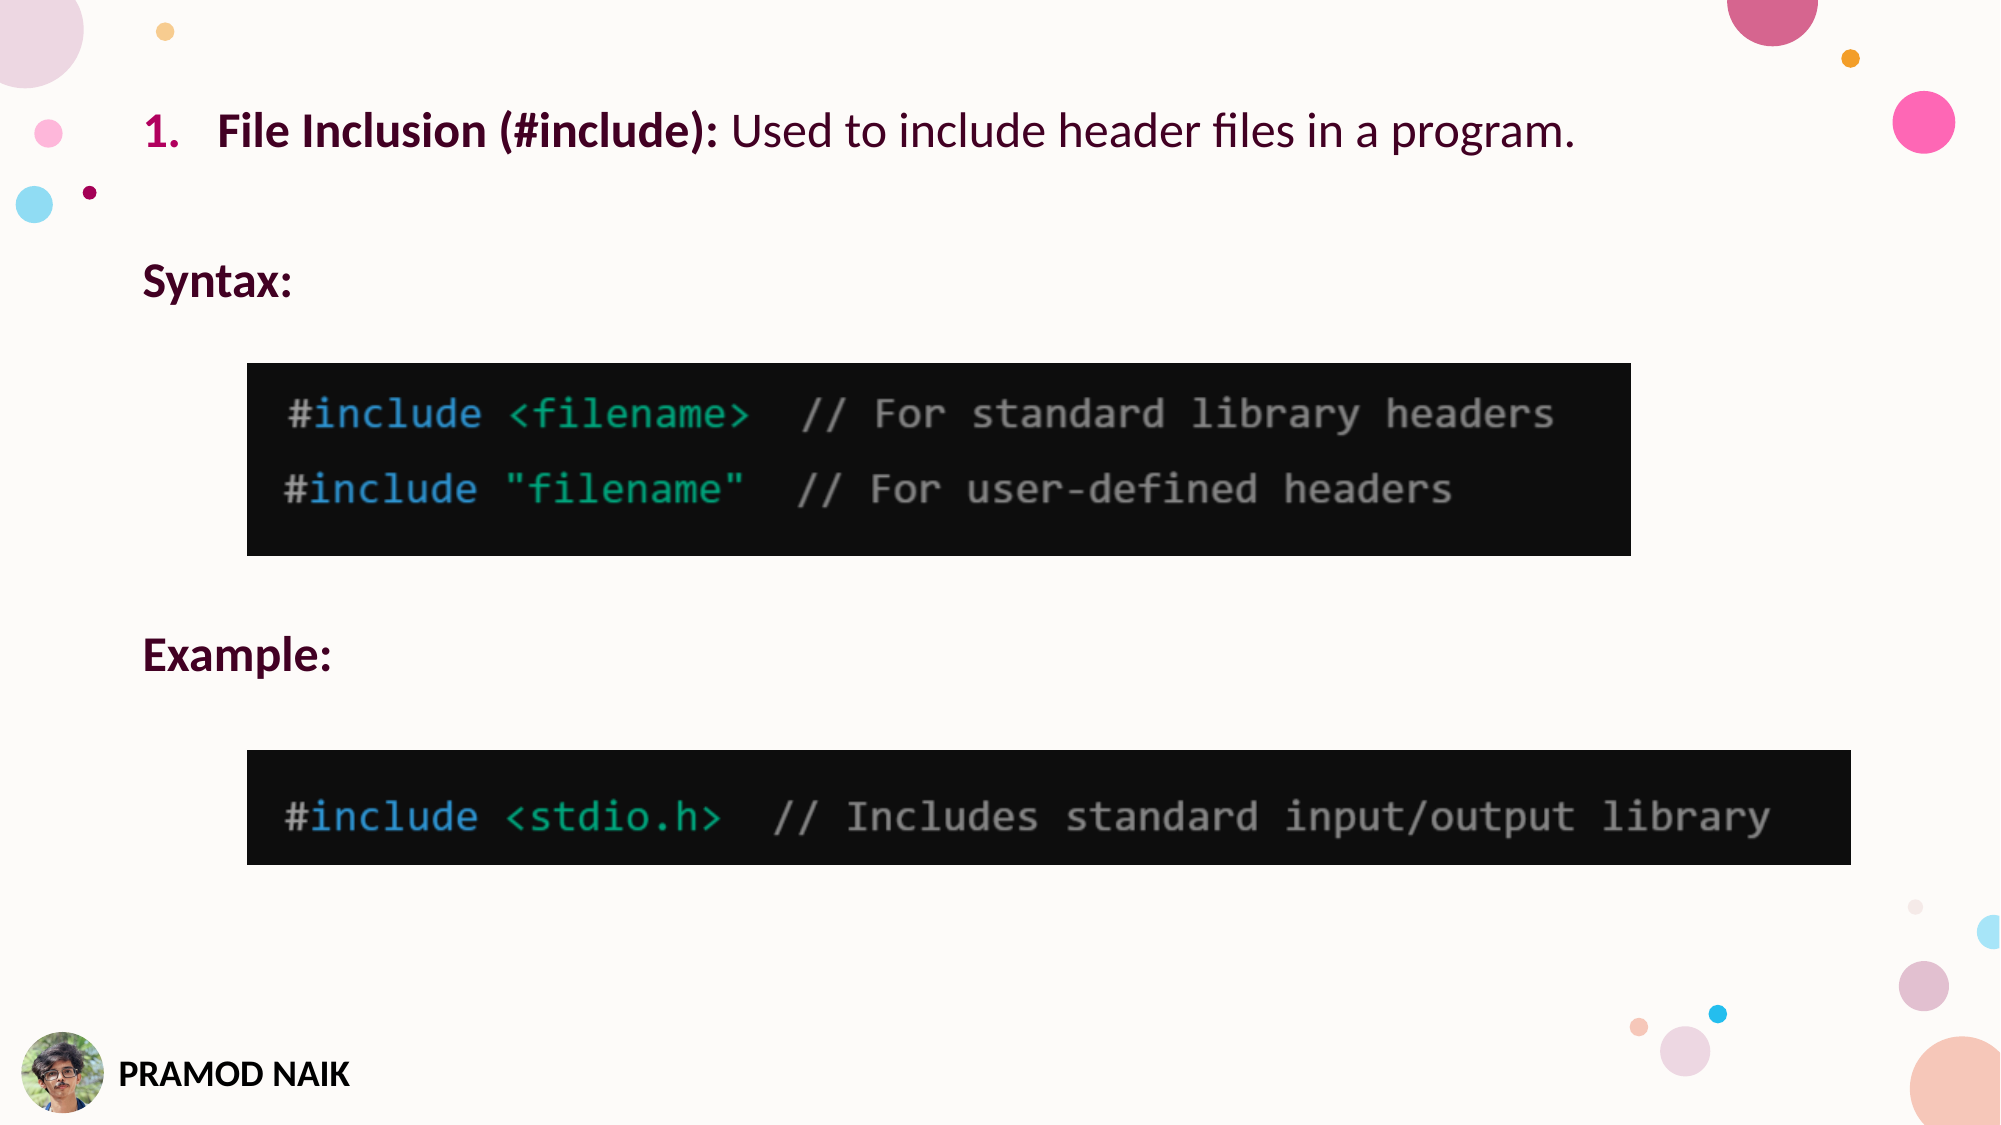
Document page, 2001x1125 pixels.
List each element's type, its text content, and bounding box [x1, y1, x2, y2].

picture [247, 362, 1631, 556]
picture [247, 750, 1851, 865]
picture [21, 1031, 104, 1114]
list File Inclusion (#include): Used to include header files in a program. Syntax: Example: [127, 97, 1877, 1014]
